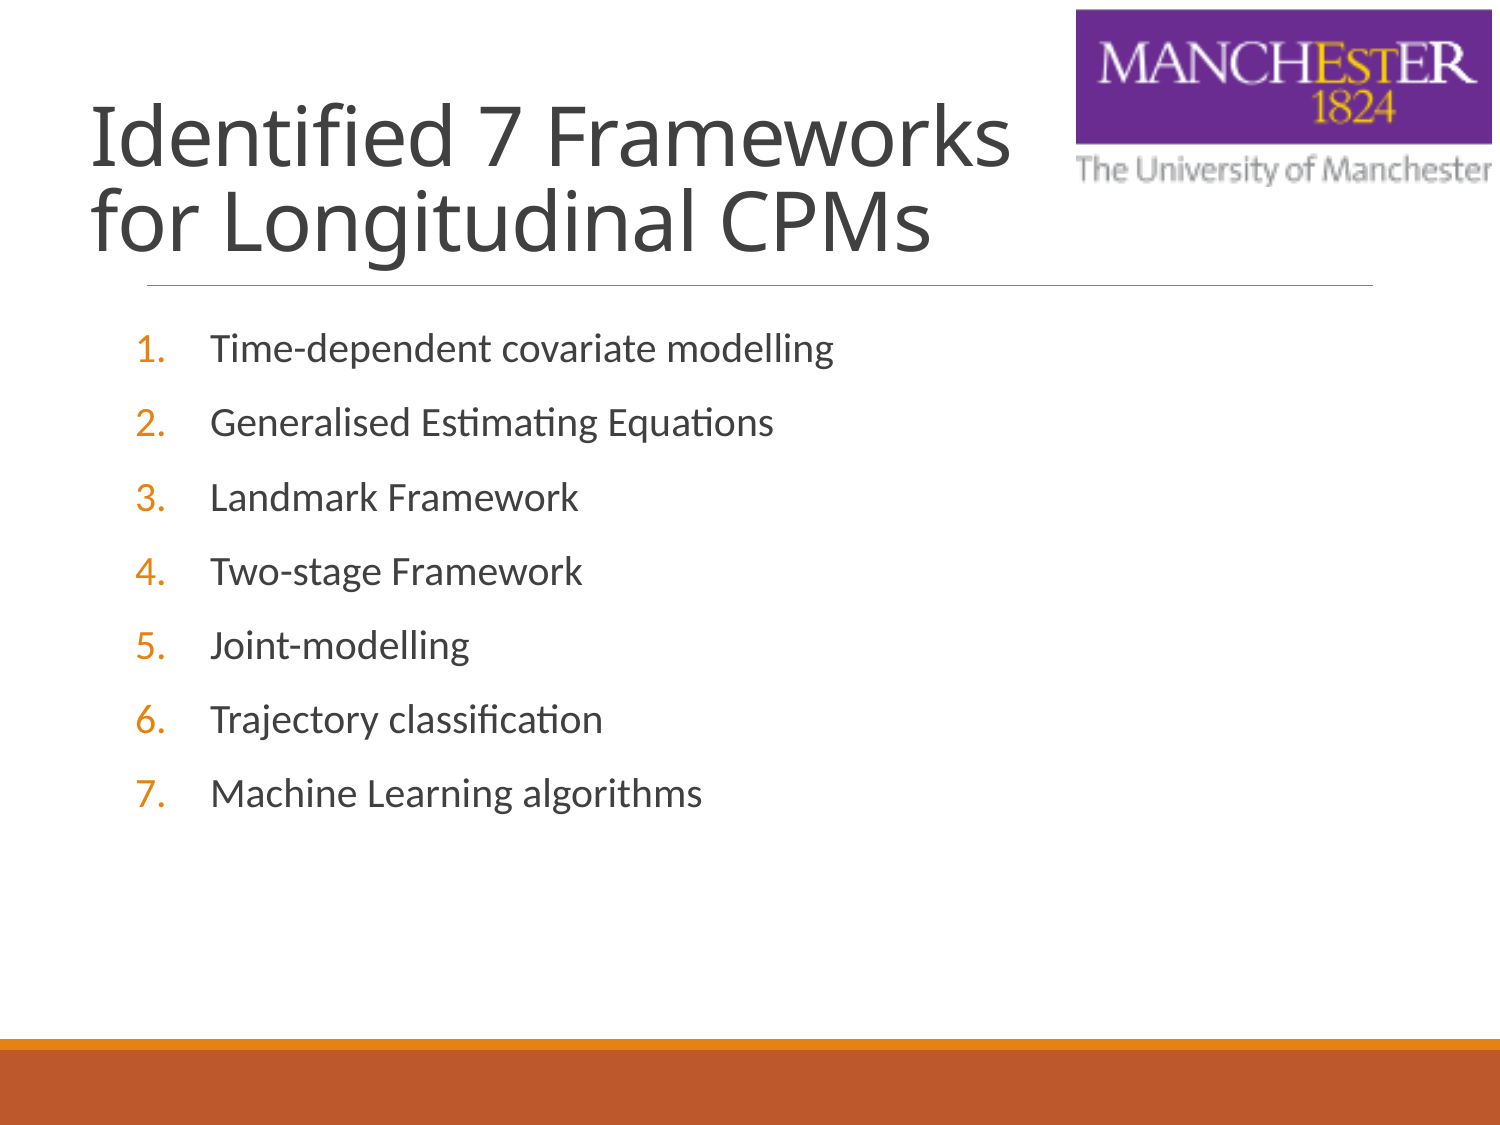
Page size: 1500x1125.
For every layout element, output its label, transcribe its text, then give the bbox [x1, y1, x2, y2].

title Identified 7 Frameworks for Longitudinal CPMs [75, 46, 1030, 276]
list Time-dependent covariate modelling Generalised Estimating Equations Landmark Framework Two-stage Framework Joint-modelling Trajectory classification Machine Learning algorithms [135, 319, 1373, 963]
